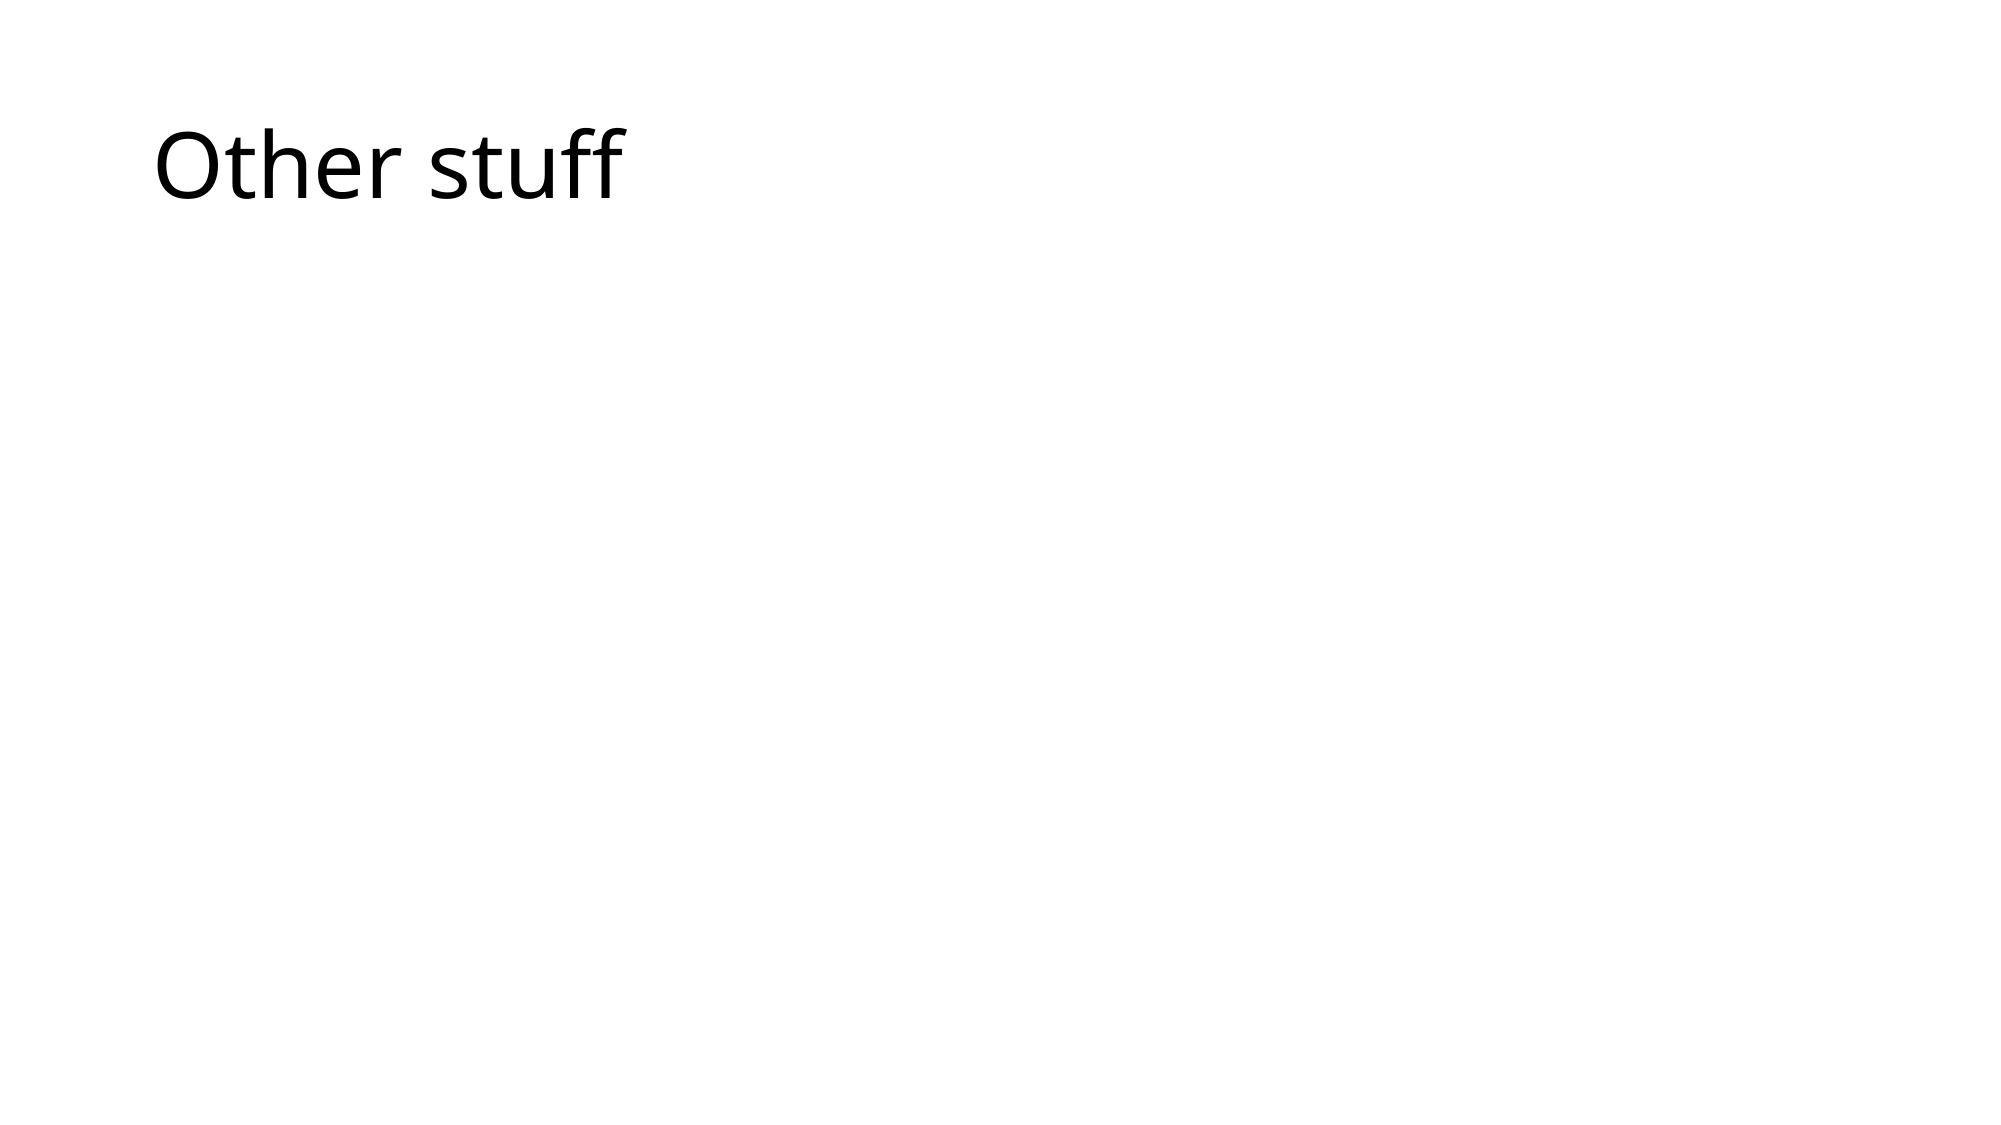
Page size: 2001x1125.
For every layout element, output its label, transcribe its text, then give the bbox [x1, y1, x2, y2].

title Other stuff [137, 59, 1863, 278]
